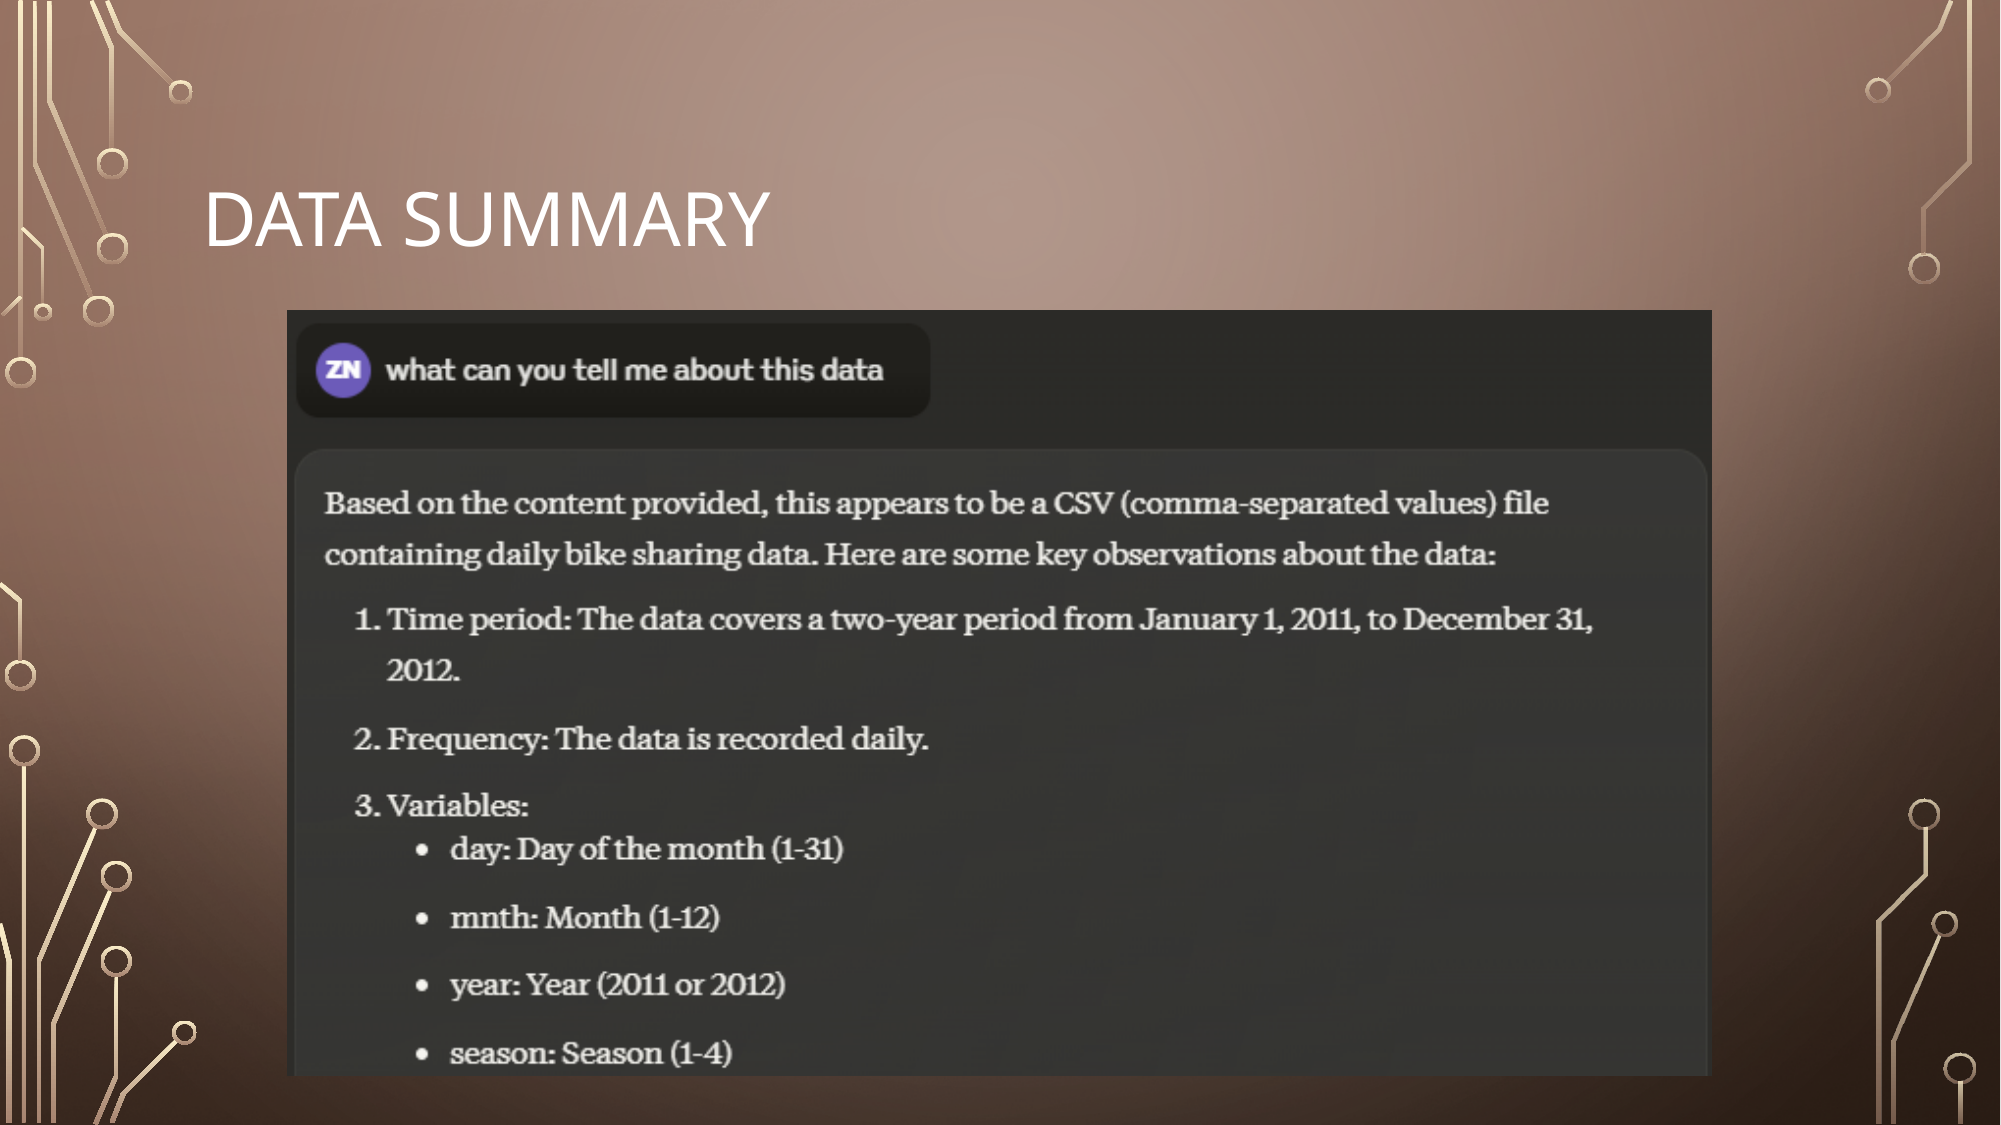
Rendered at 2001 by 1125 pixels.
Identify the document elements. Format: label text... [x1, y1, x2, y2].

picture [287, 310, 1712, 1076]
title Data Summary [187, 101, 1813, 344]
